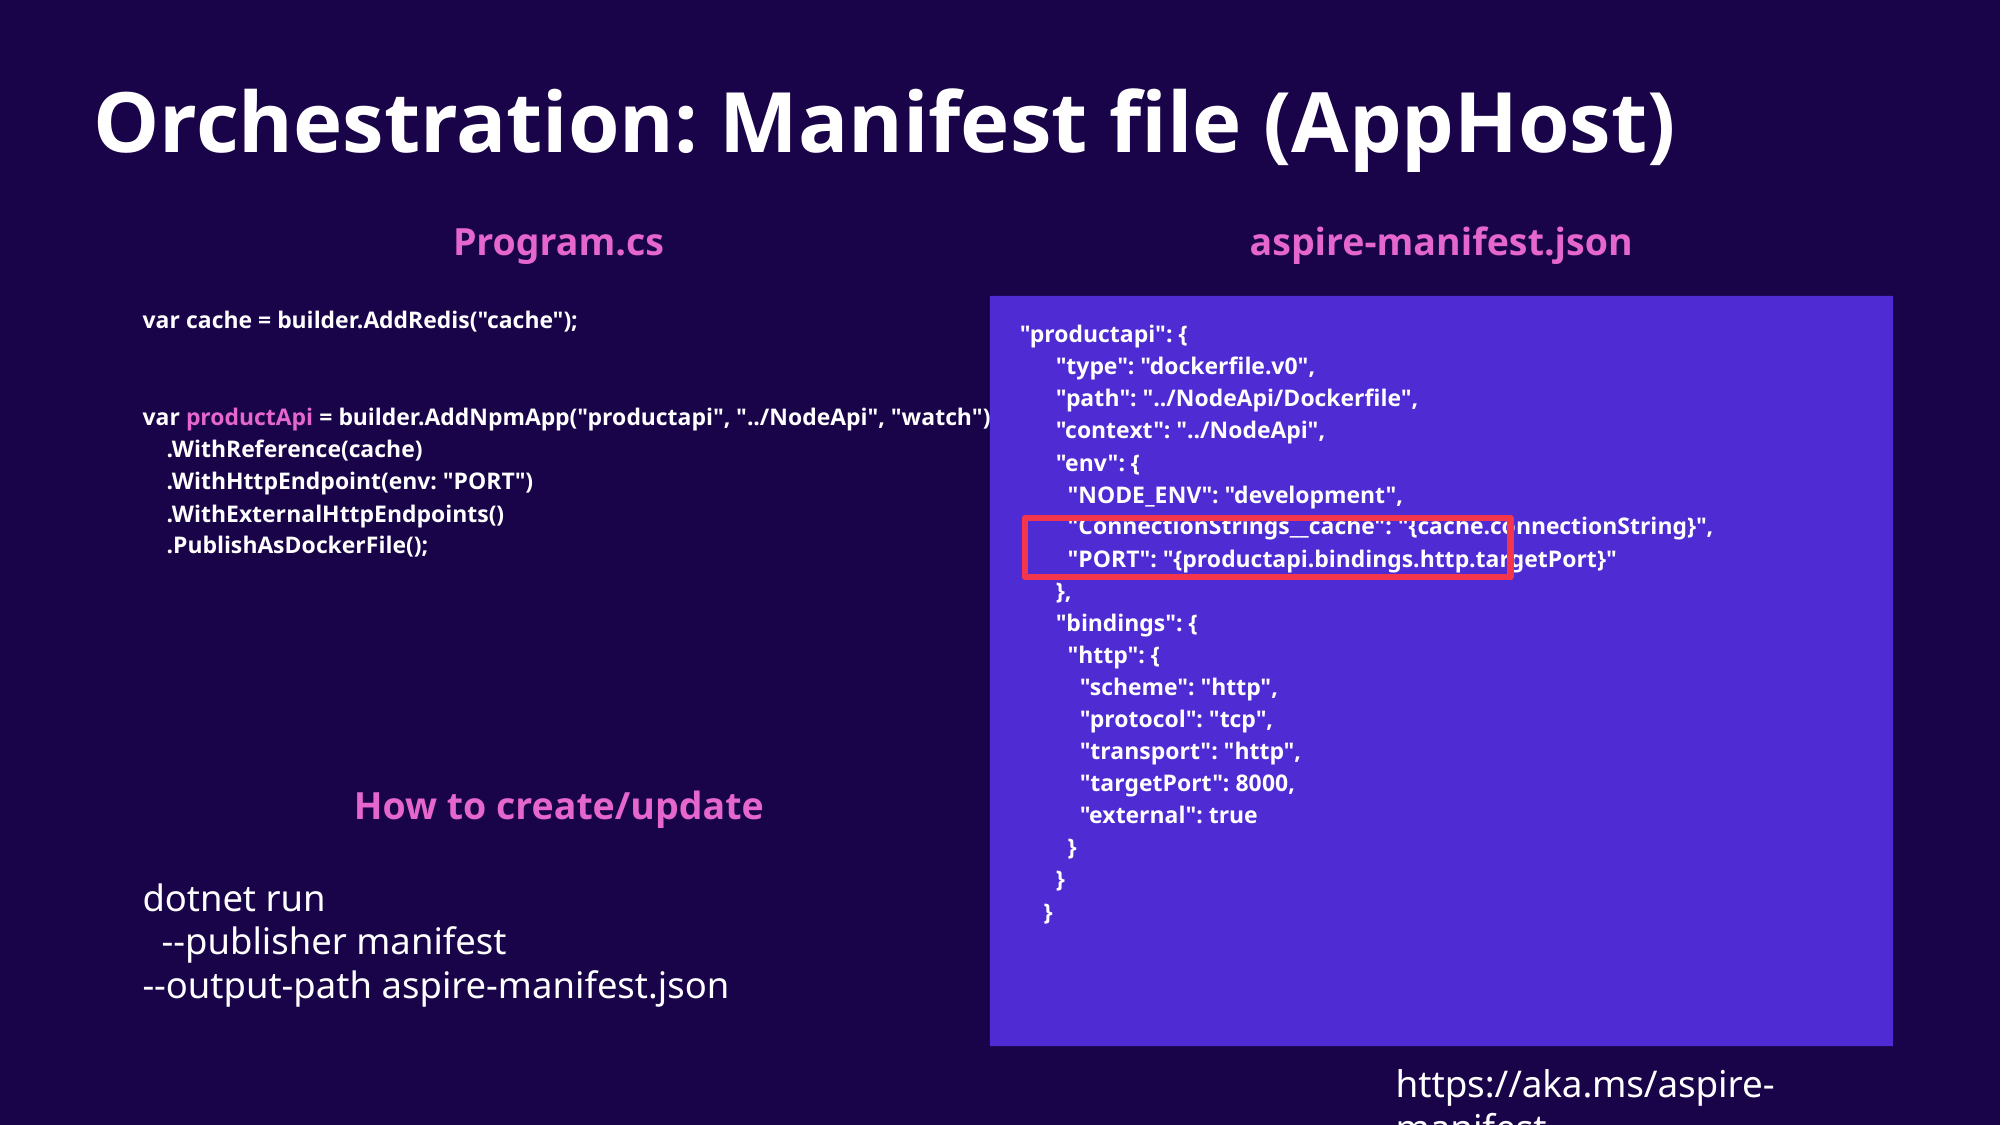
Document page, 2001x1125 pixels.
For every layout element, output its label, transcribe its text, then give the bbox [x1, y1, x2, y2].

text_box dotnet run --publisher manifest --output-path aspire-manifest.json [142, 874, 1140, 1006]
text_box [1024, 517, 1511, 578]
text_box How to create/update [189, 782, 930, 828]
list Program.cs [188, 218, 929, 264]
title Orchestration: Manifest file (AppHost) [93, 69, 1902, 171]
text_box "productapi": { "type": "dockerfile.v0", "path": "../NodeApi/Dockerfile", "context": "../NodeApi", "env": { "NODE_ENV": "development", "ConnectionStrings__cache": "{cache.connectionString}", "PORT": "{productapi.bindings.http.targetPort}" }, "bindings": { "http": { "scheme": "http", "protocol": "tcp", "transport": "http", "targetPort": 8000, "external": true } } } [989, 295, 1894, 1047]
text_box https://aka.ms/aspire-manifest [1380, 1053, 1925, 1125]
list aspire-manifest.json [1071, 218, 1812, 264]
list var cache = builder.AddRedis("cache"); var productApi = builder.AddNpmApp("productapi", "../NodeApi", "watch") .WithReference(cache) .WithHttpEndpoint(env: "PORT") .WithExternalHttpEndpoints() .PublishAsDockerFile(); [142, 305, 989, 670]
